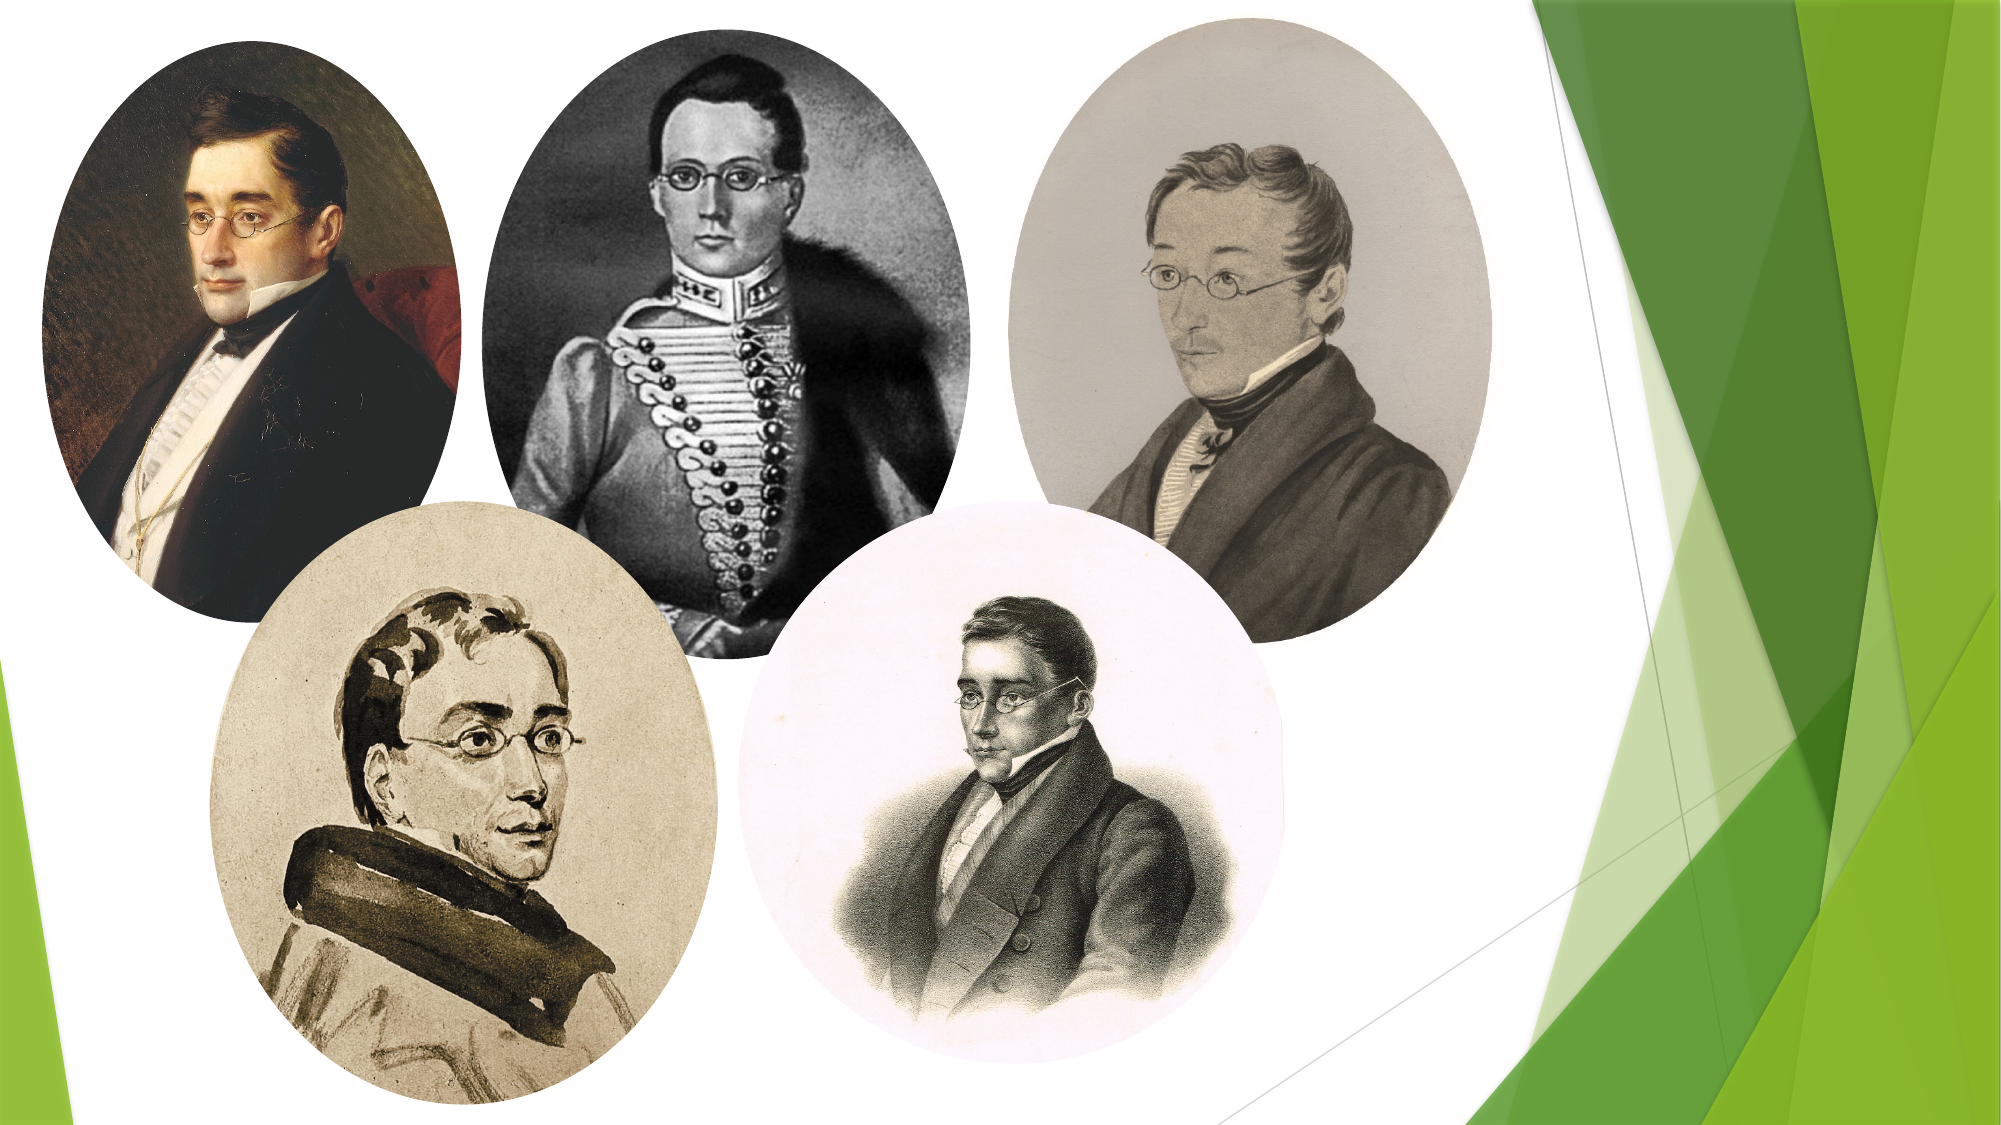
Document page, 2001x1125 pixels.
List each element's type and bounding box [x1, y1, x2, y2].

picture [41, 11, 1505, 1106]
